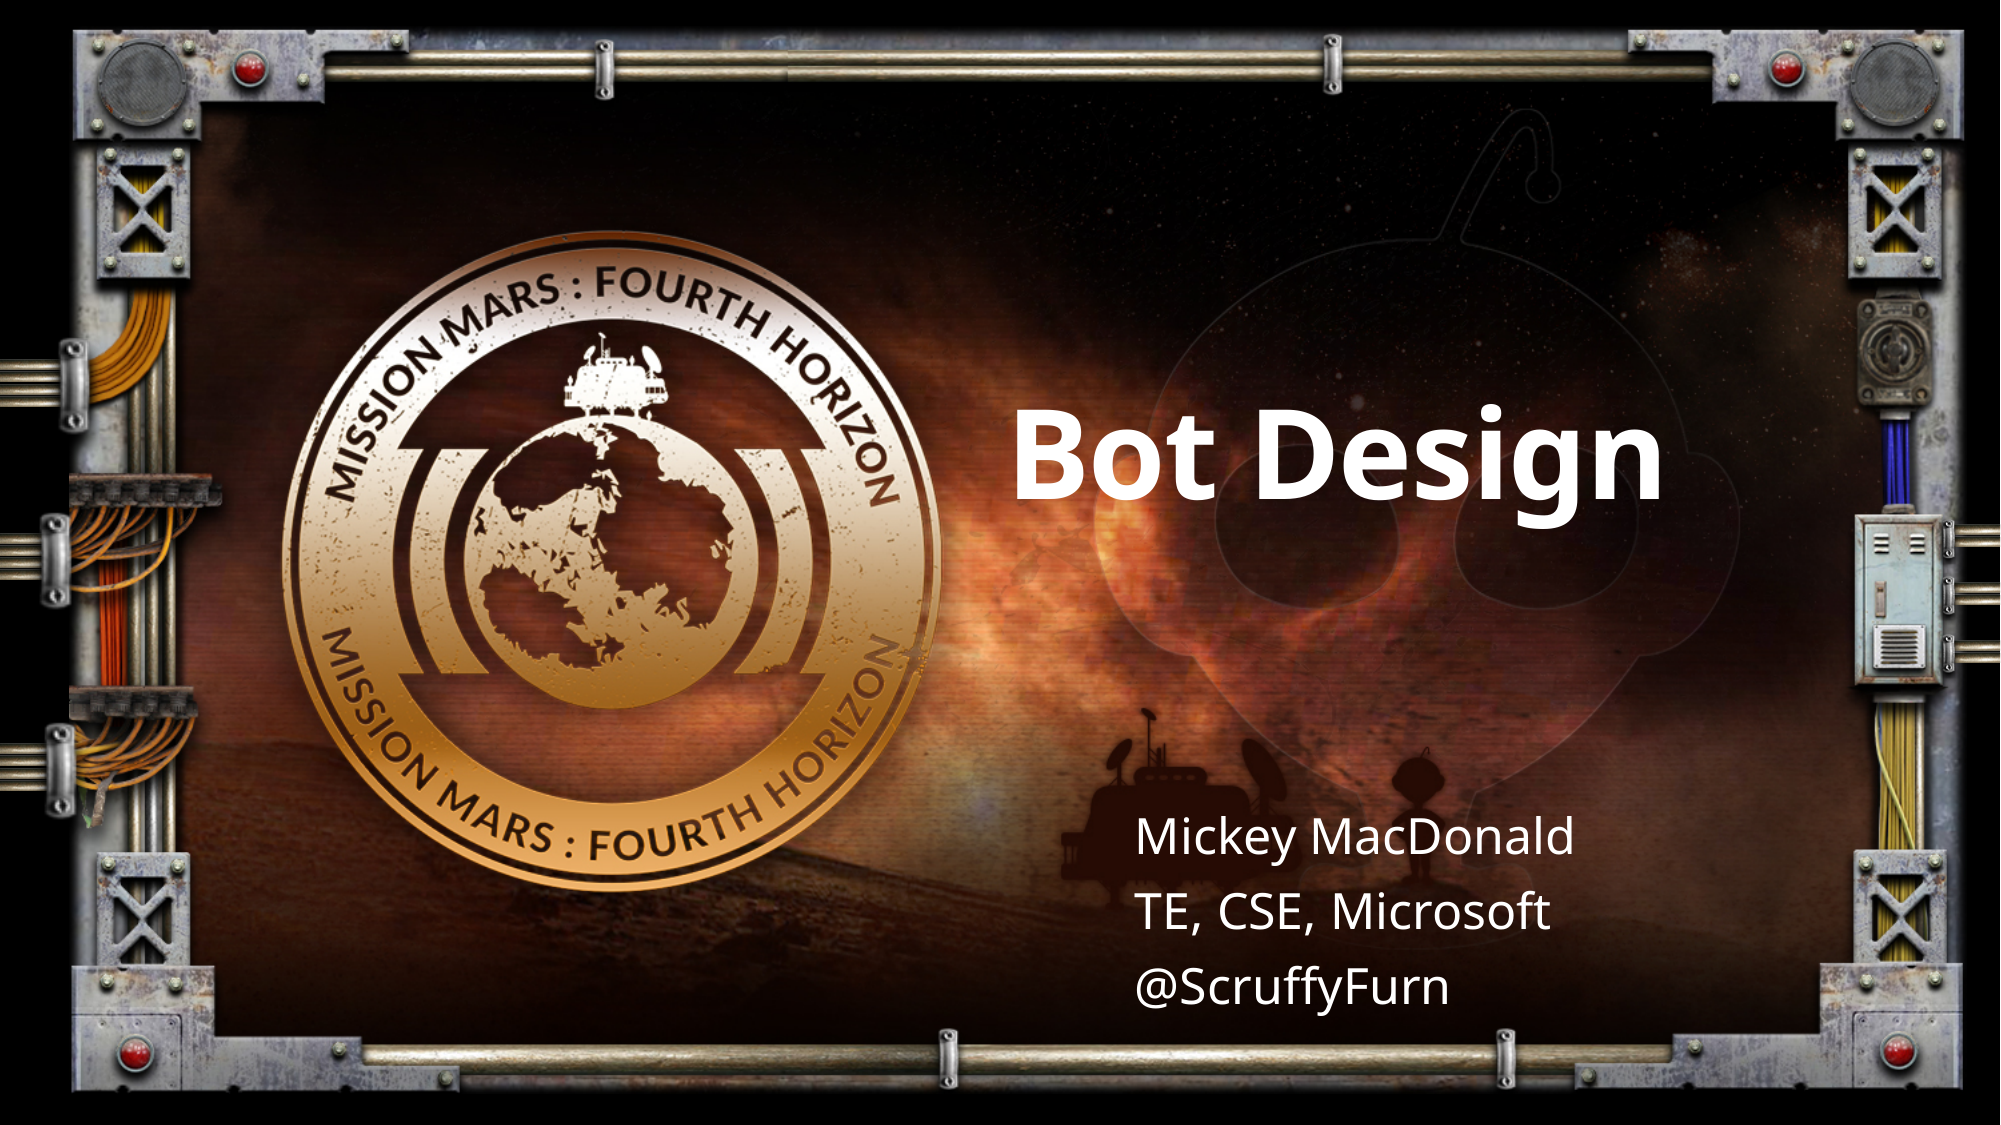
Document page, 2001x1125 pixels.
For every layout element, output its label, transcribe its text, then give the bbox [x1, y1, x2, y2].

picture [0, 26, 2001, 1094]
list Mickey MacDonald TE, CSE, Microsoft @ScruffyFurn [1134, 811, 1813, 959]
title Bot Design [991, 376, 1839, 479]
